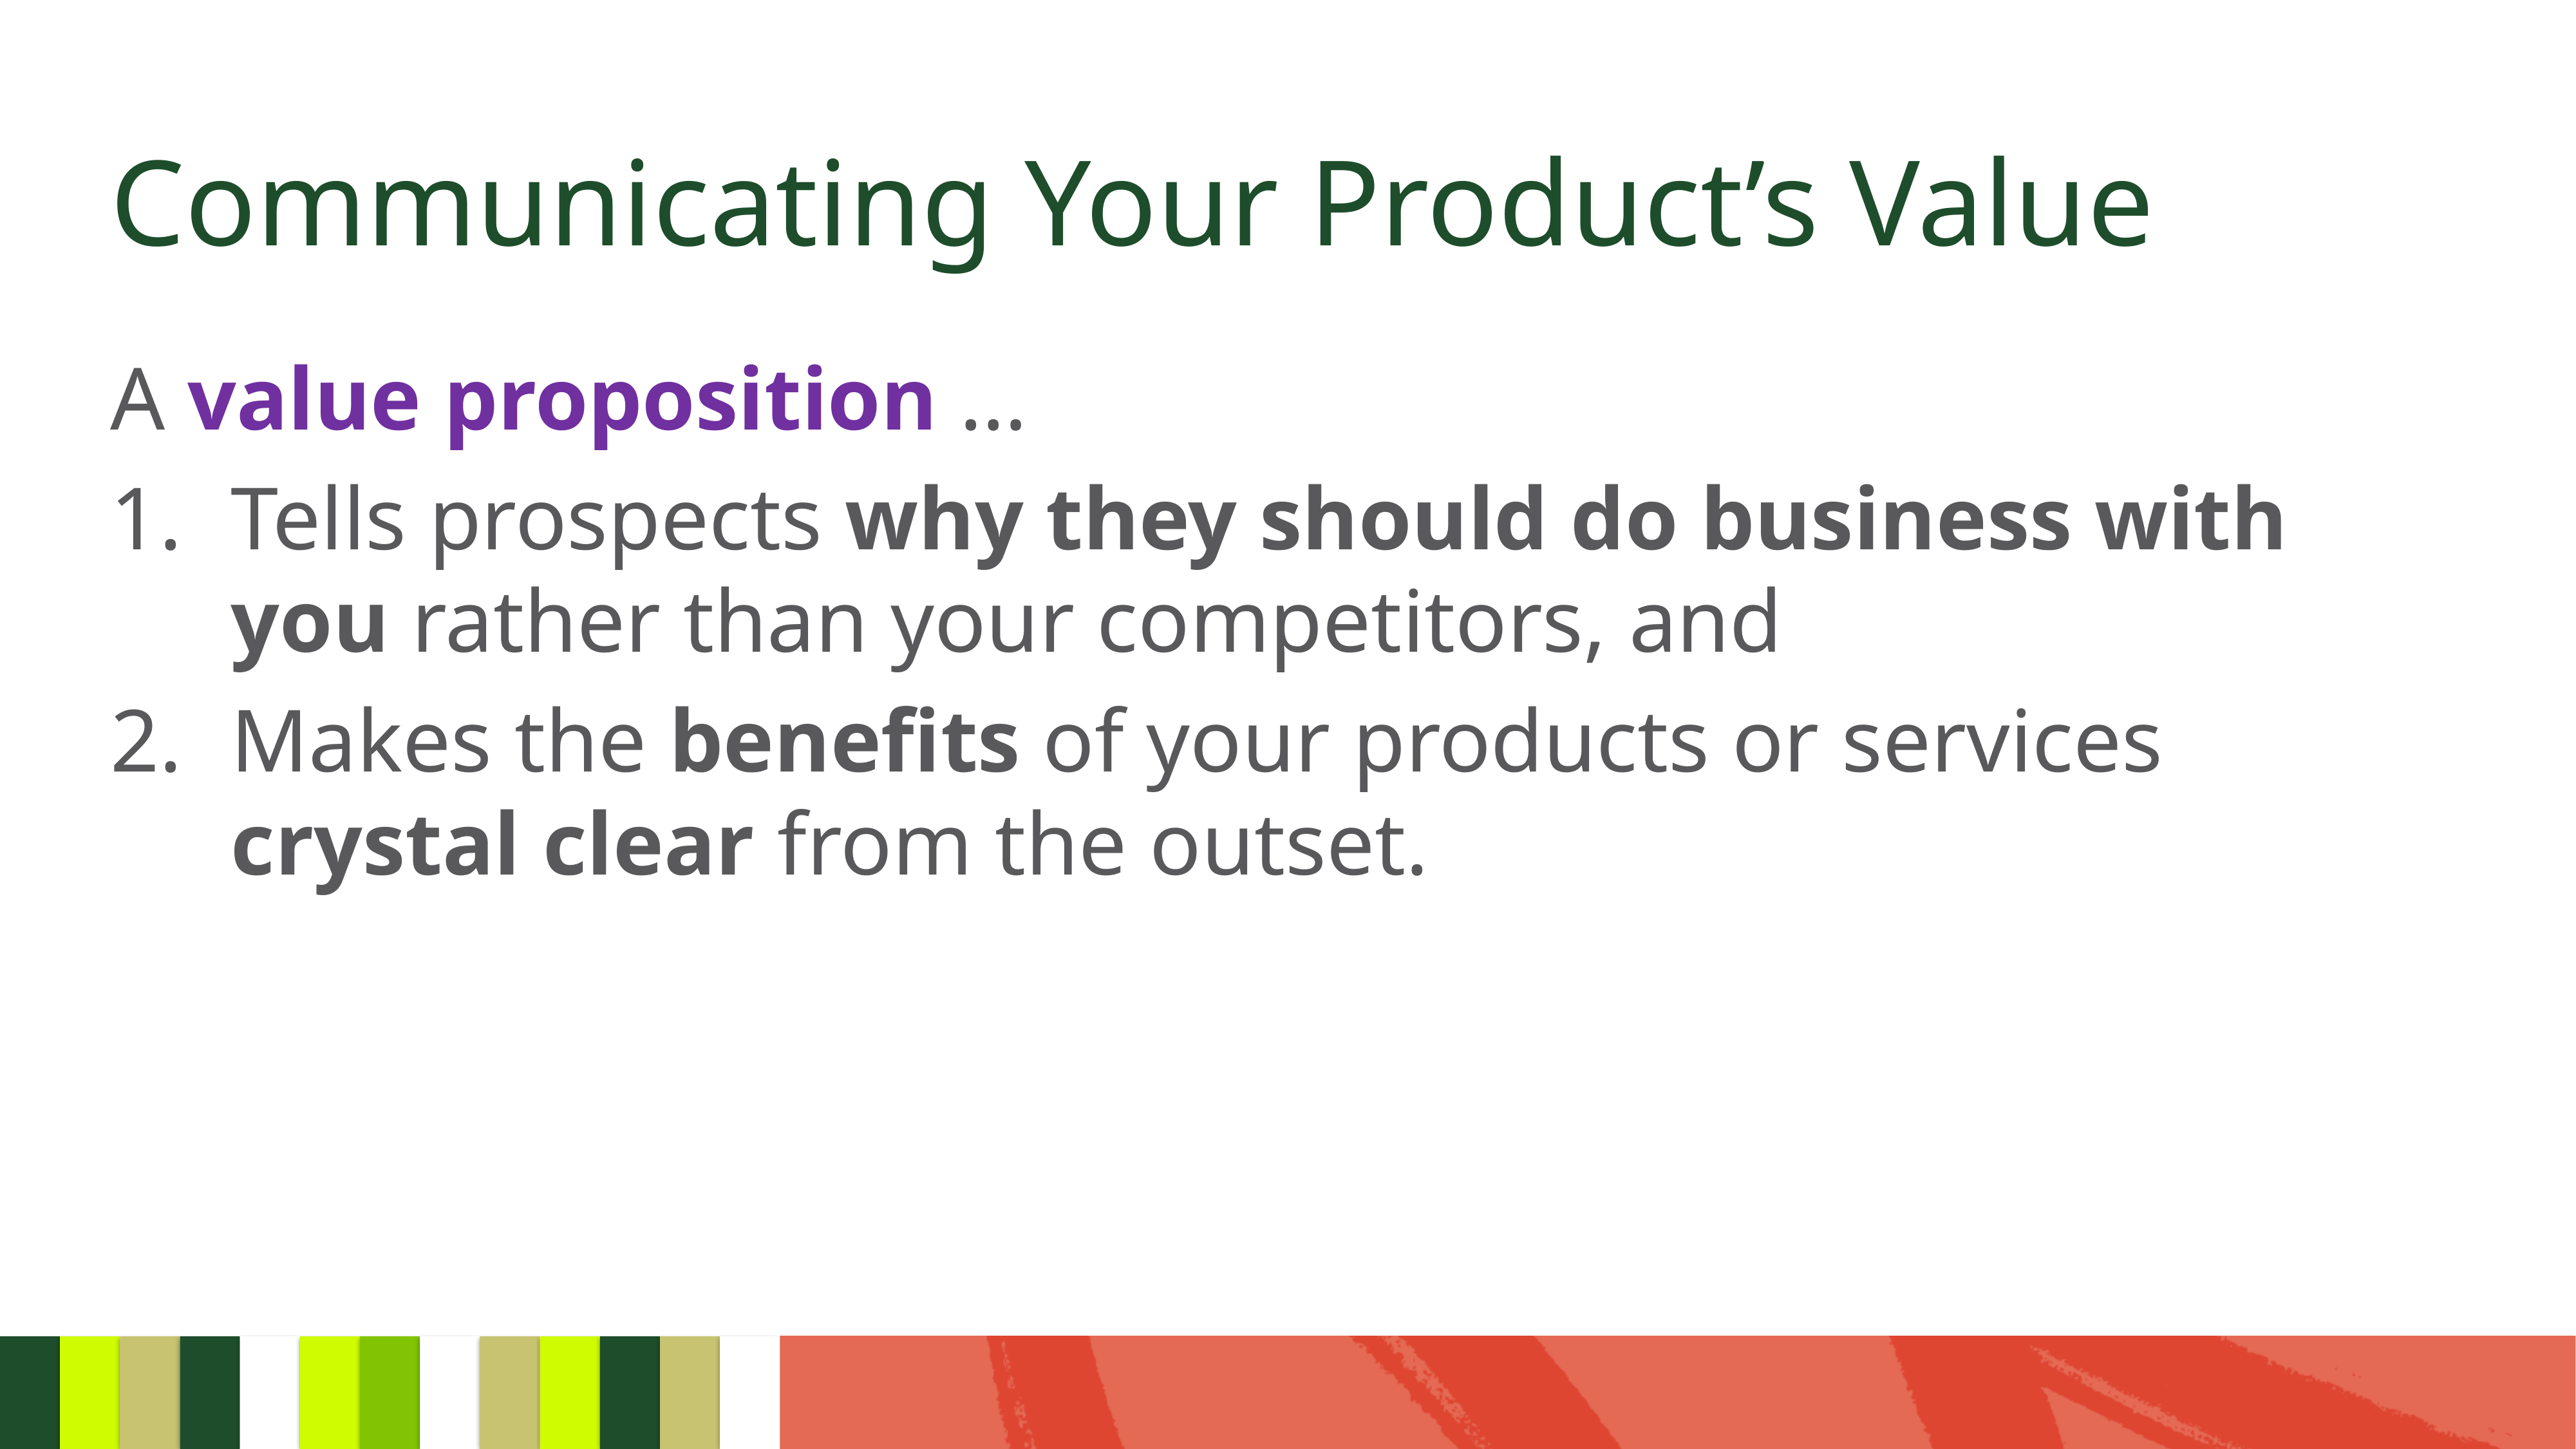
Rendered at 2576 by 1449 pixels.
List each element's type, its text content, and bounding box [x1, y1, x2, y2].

list A value proposition … Tells prospects why they should do business with you rather than your competitors, and Makes the benefits of your products or services crystal clear from the outset. [100, 334, 2476, 1099]
picture [780, 1336, 2576, 1449]
title Communicating Your Product’s Value [100, 117, 2476, 280]
